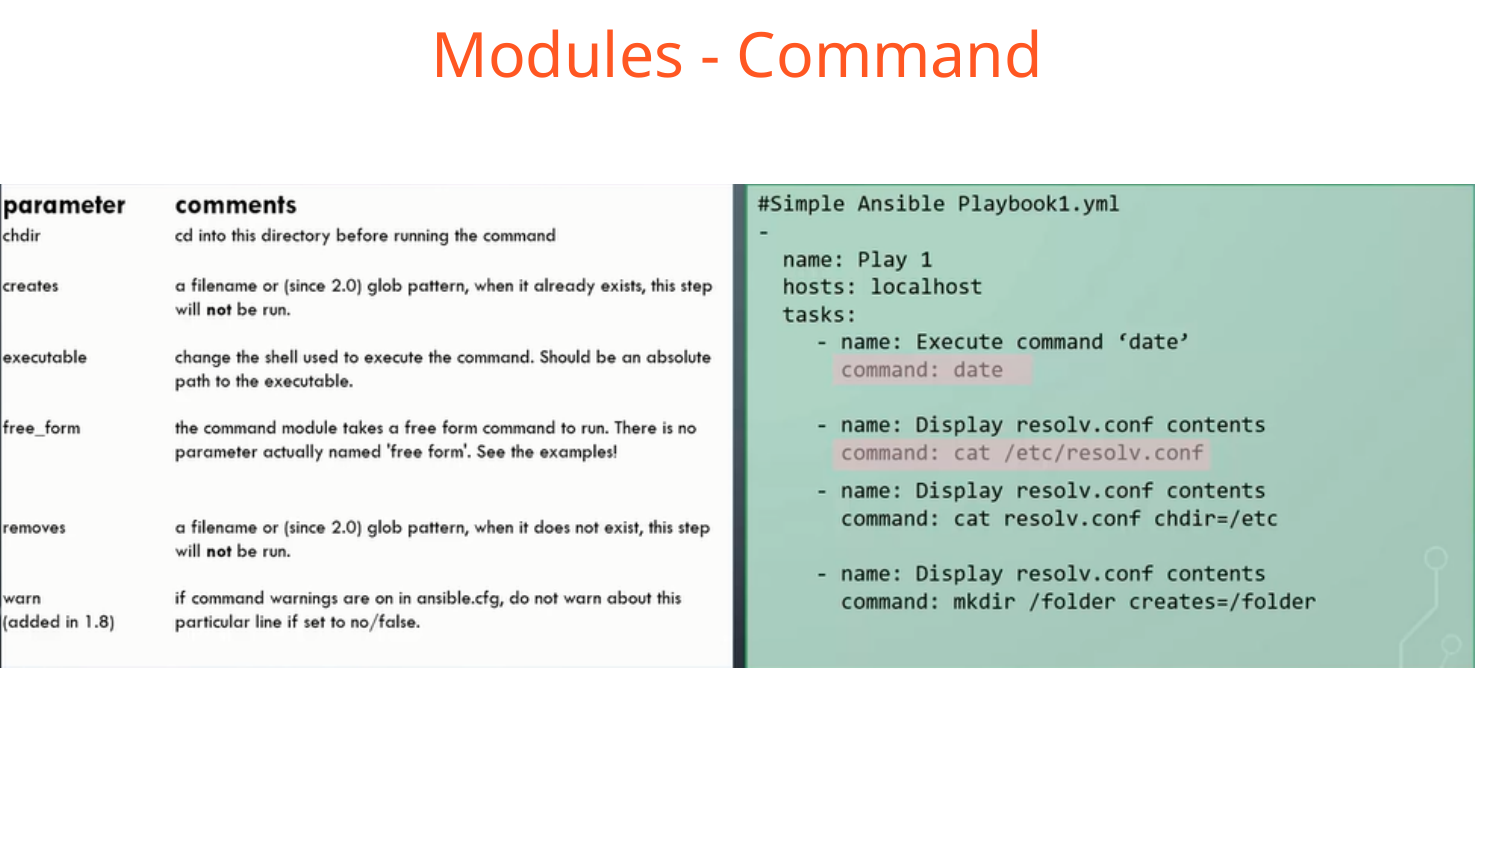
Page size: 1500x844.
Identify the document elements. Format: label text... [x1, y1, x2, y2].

picture [0, 184, 1476, 669]
title Modules - Command [38, 0, 1437, 94]
